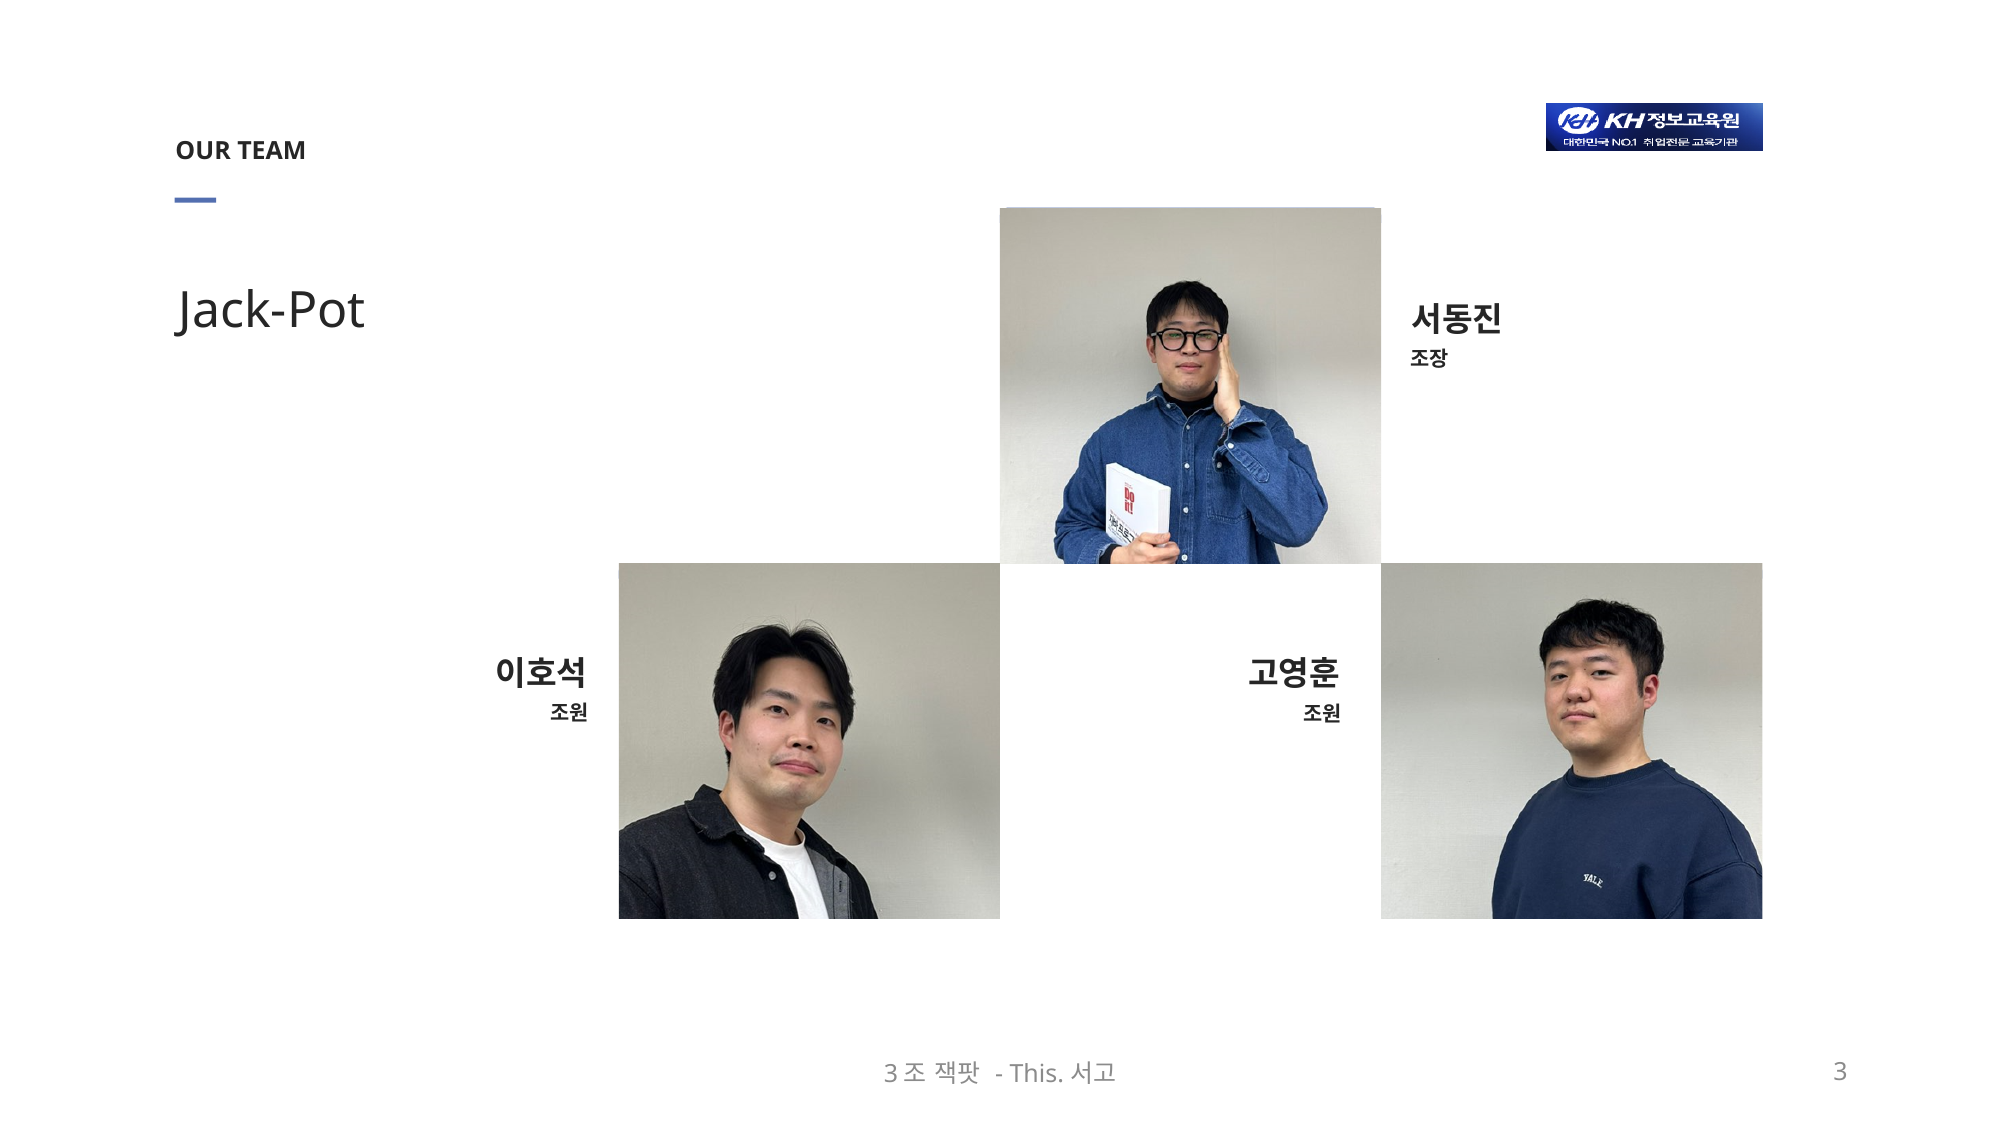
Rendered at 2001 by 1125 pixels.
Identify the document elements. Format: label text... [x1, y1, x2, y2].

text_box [1244, 652, 1344, 726]
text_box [491, 652, 591, 726]
picture [1546, 103, 1763, 151]
footer 3조 잭팟 - This.서고 [662, 1042, 1338, 1103]
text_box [1409, 297, 1507, 371]
picture [618, 208, 1763, 919]
slide_number 3 [1412, 1042, 1863, 1103]
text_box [174, 134, 371, 336]
